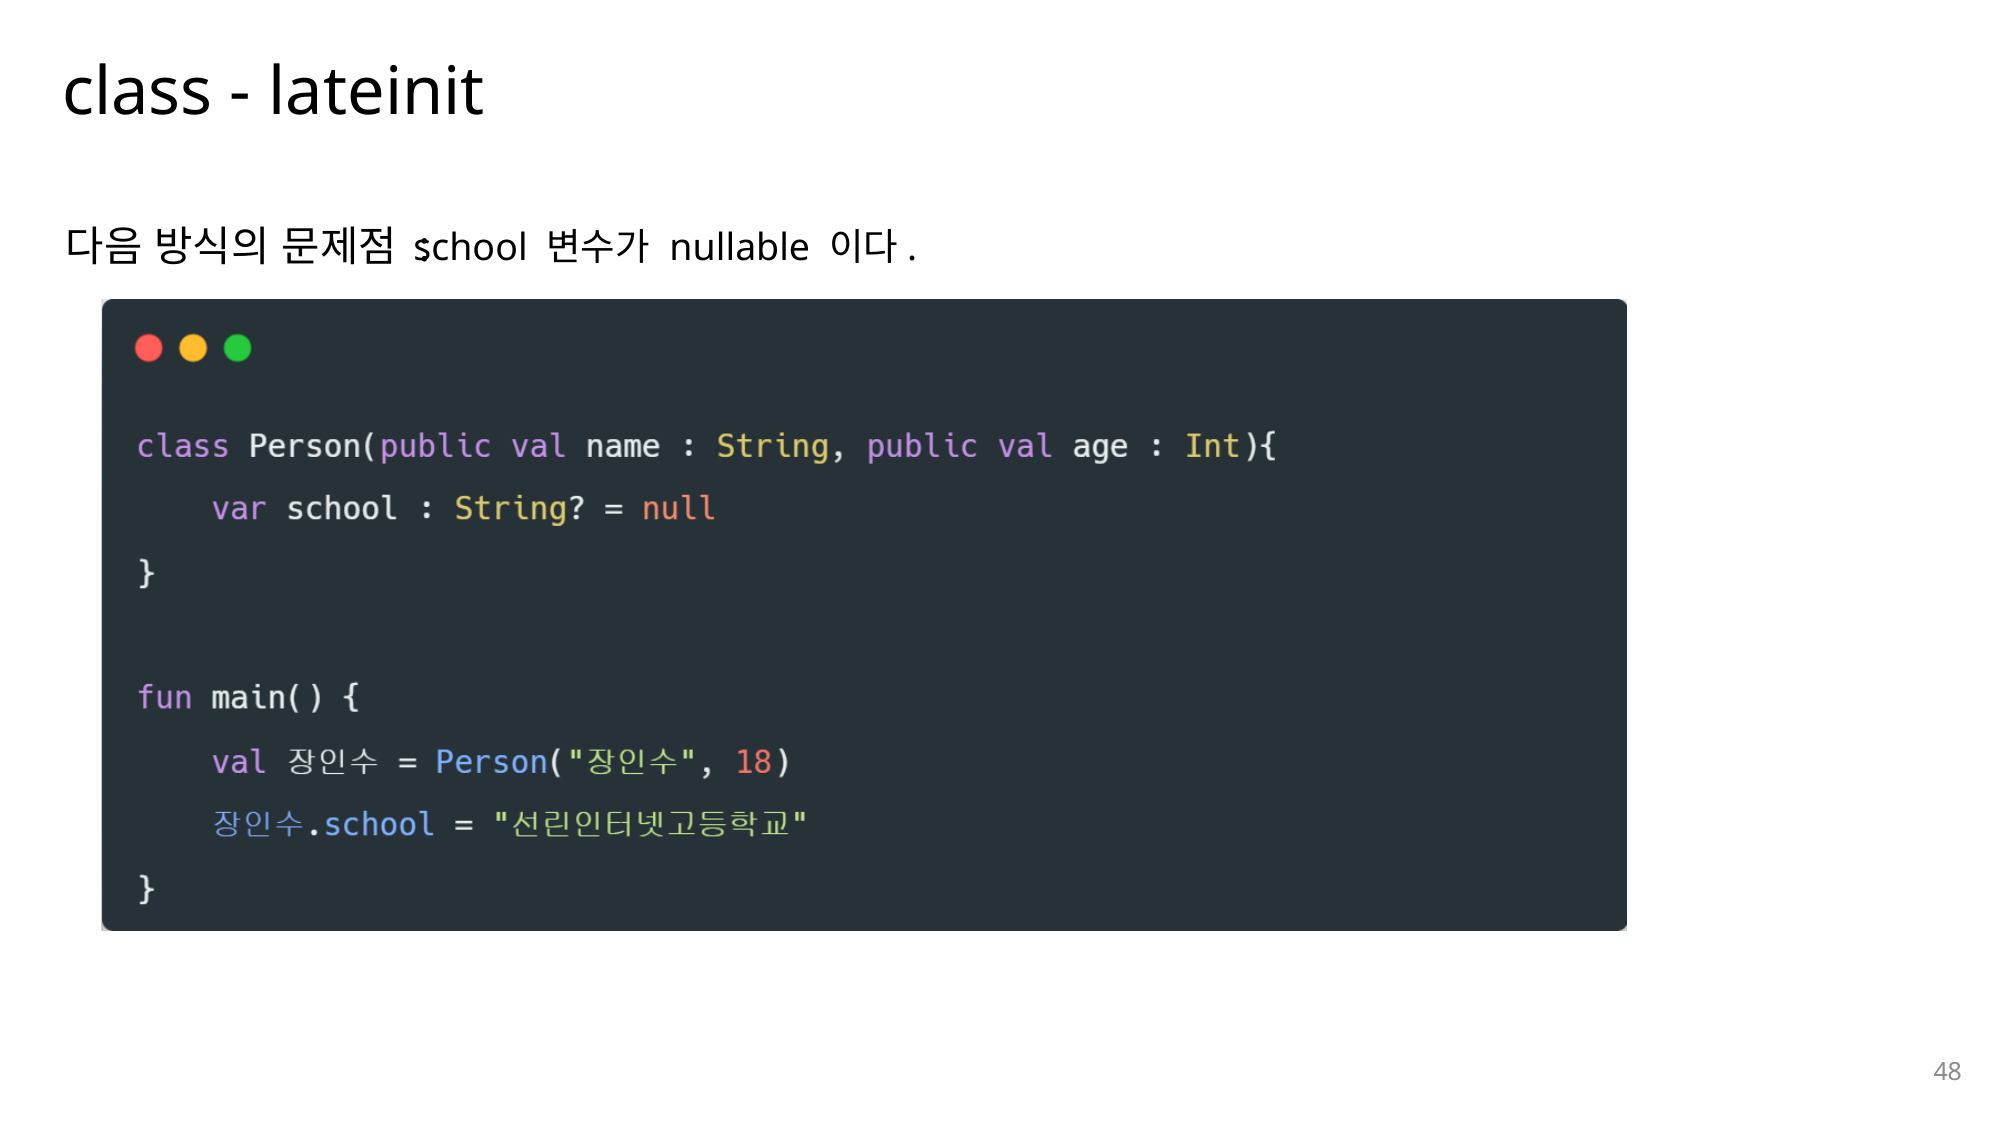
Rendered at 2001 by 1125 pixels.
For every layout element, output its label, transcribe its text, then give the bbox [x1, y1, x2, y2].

text_box school 변수가 nullable 이다. [398, 215, 932, 275]
text_box 다음 방식의 문제점 : [51, 212, 456, 278]
text_box class - lateinit [47, 40, 501, 135]
slide_number 48 [1527, 1042, 1978, 1103]
picture [101, 299, 1627, 931]
